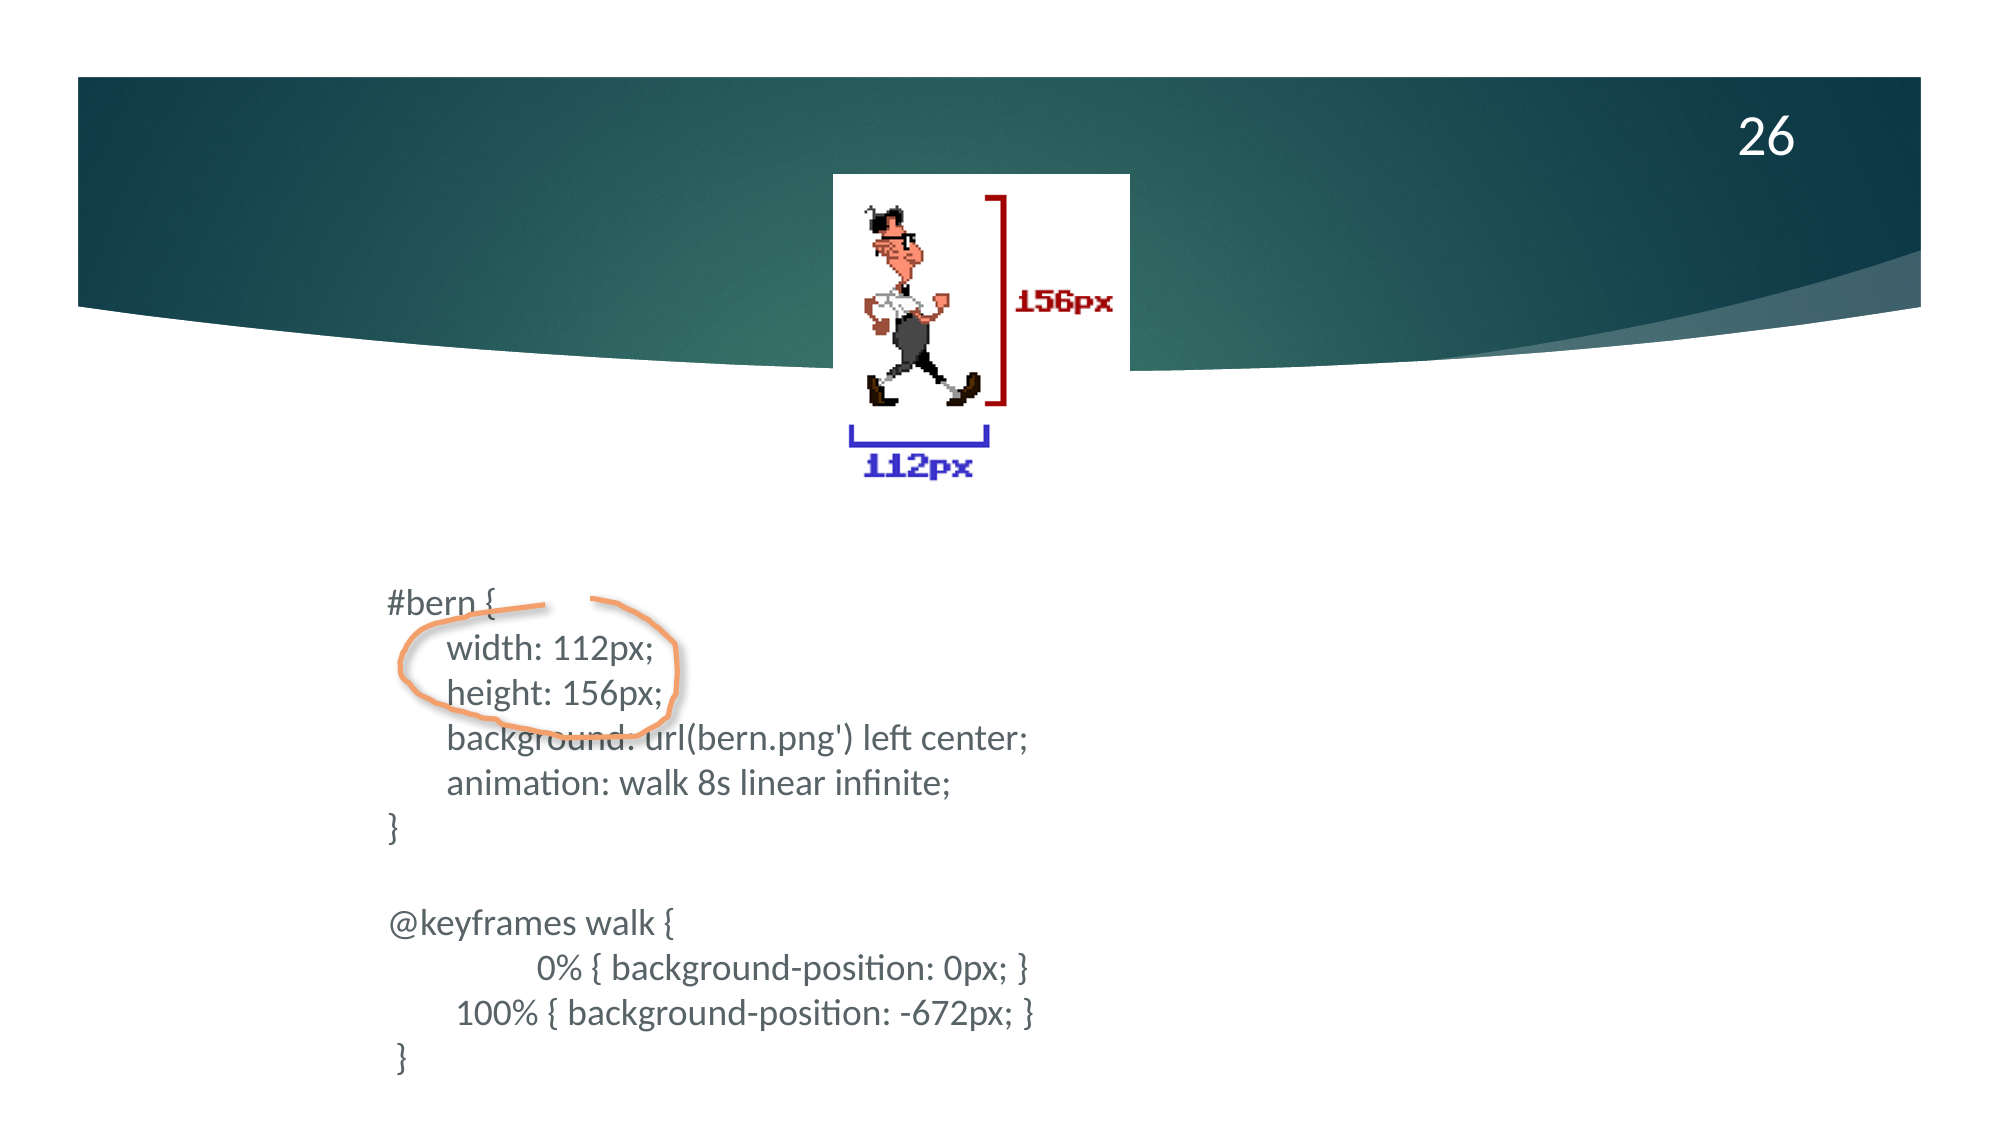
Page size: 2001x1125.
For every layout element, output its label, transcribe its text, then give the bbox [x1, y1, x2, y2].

text_box [399, 598, 678, 738]
text_box @keyframes walk { 0% { background-position: 0px; } 100% { background-position: -672px; } } [386, 899, 1577, 1078]
text_box #bern { width: 112px; height: 156px; background: url(bern.png') left center; animation: walk 8s linear infinite; } [386, 555, 1516, 871]
picture [79, 78, 1920, 490]
slide_number 26 [1698, 48, 1836, 175]
